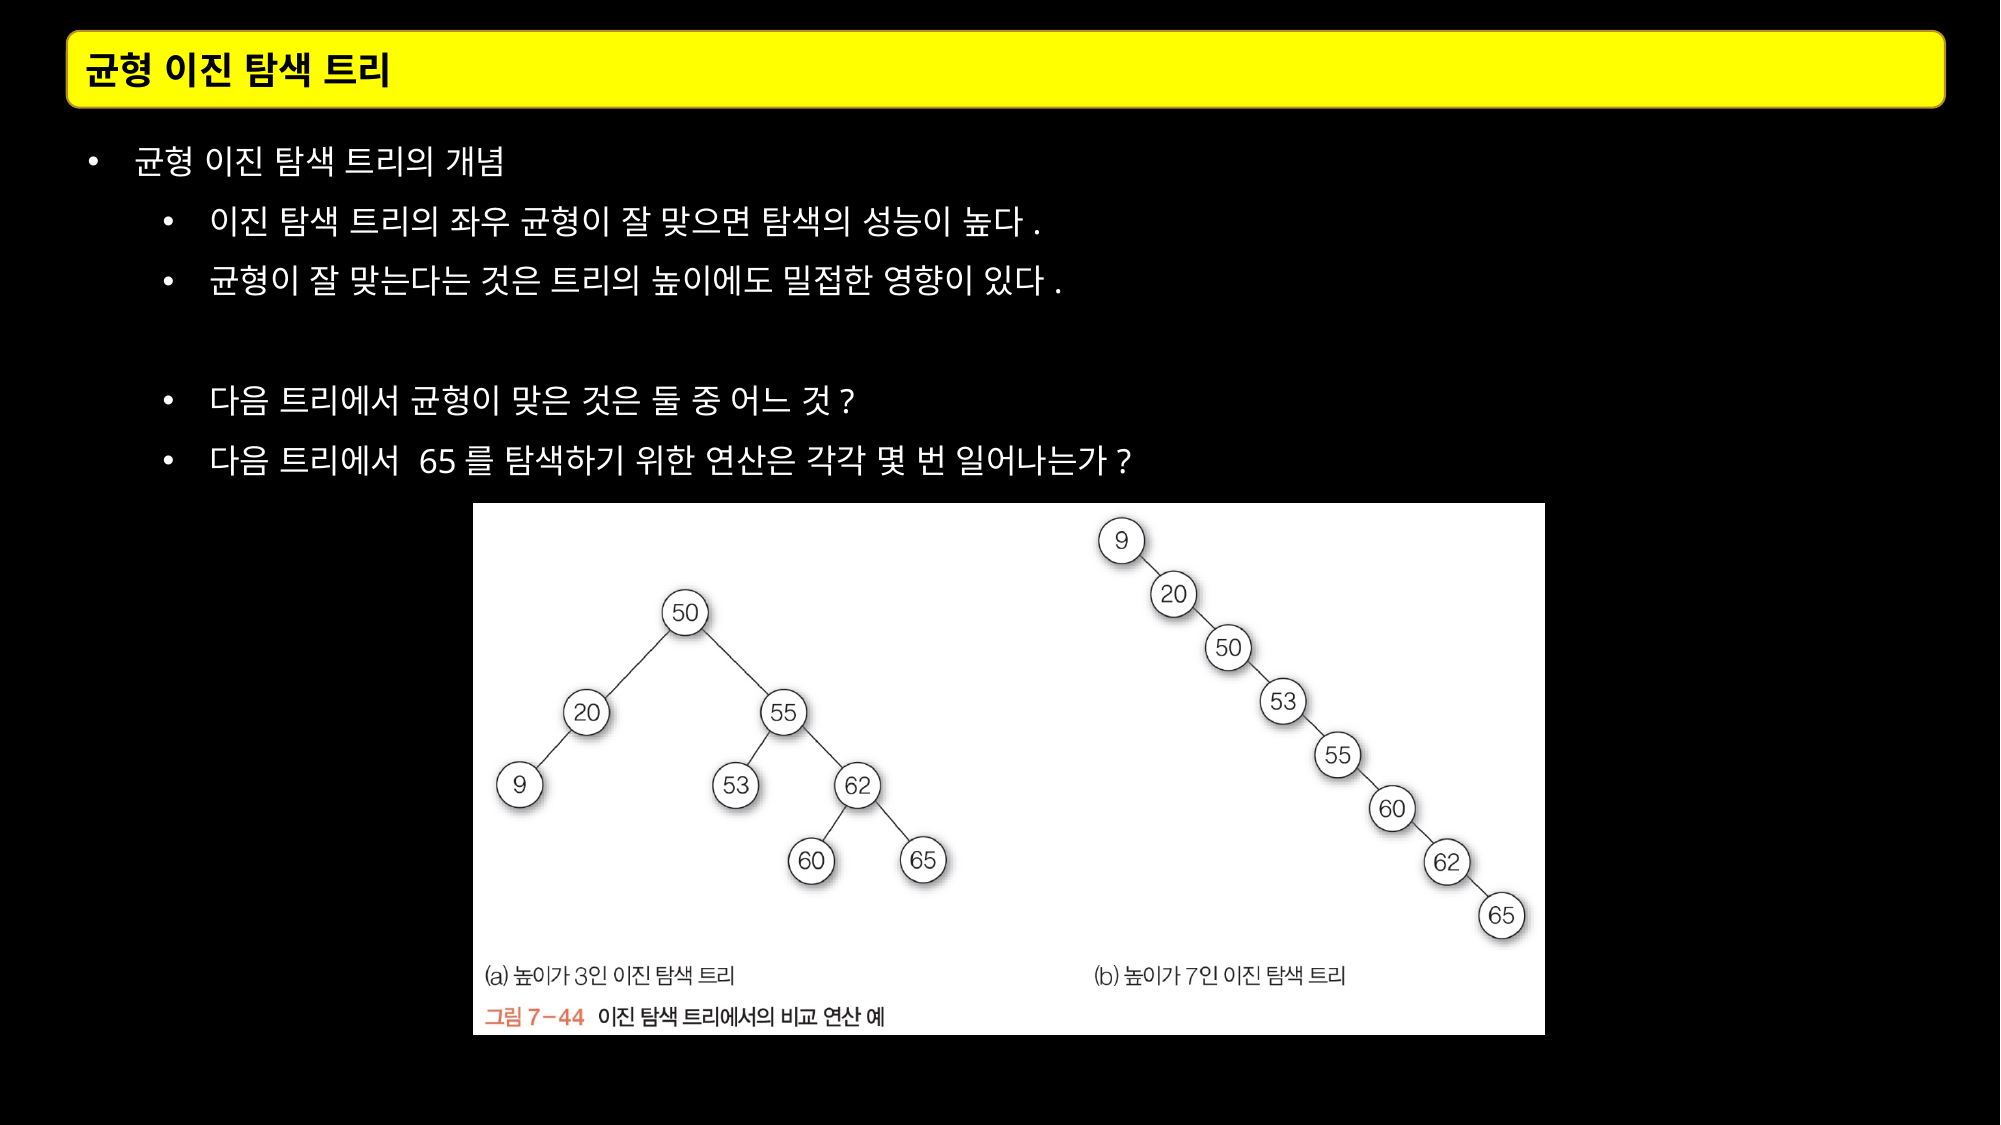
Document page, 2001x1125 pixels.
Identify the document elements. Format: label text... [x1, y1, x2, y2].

picture [473, 503, 1545, 1035]
text_box 균형 이진 탐색 트리의 개념 이진 탐색 트리의 좌우 균형이 잘 맞으면 탐색의 성능이 높다. 균형이 잘 맞는다는 것은 트리의 높이에도 밀접한 영향이 있다. 다음 트리에서 균형이 맞은 것은 둘 중 어느 것? 다음 트리에서 65를 탐색하기 위한 연산은 각각 몇 번 일어나는가? [72, 113, 1946, 1083]
text_box 균형 이진 탐색 트리 [65, 29, 1947, 109]
